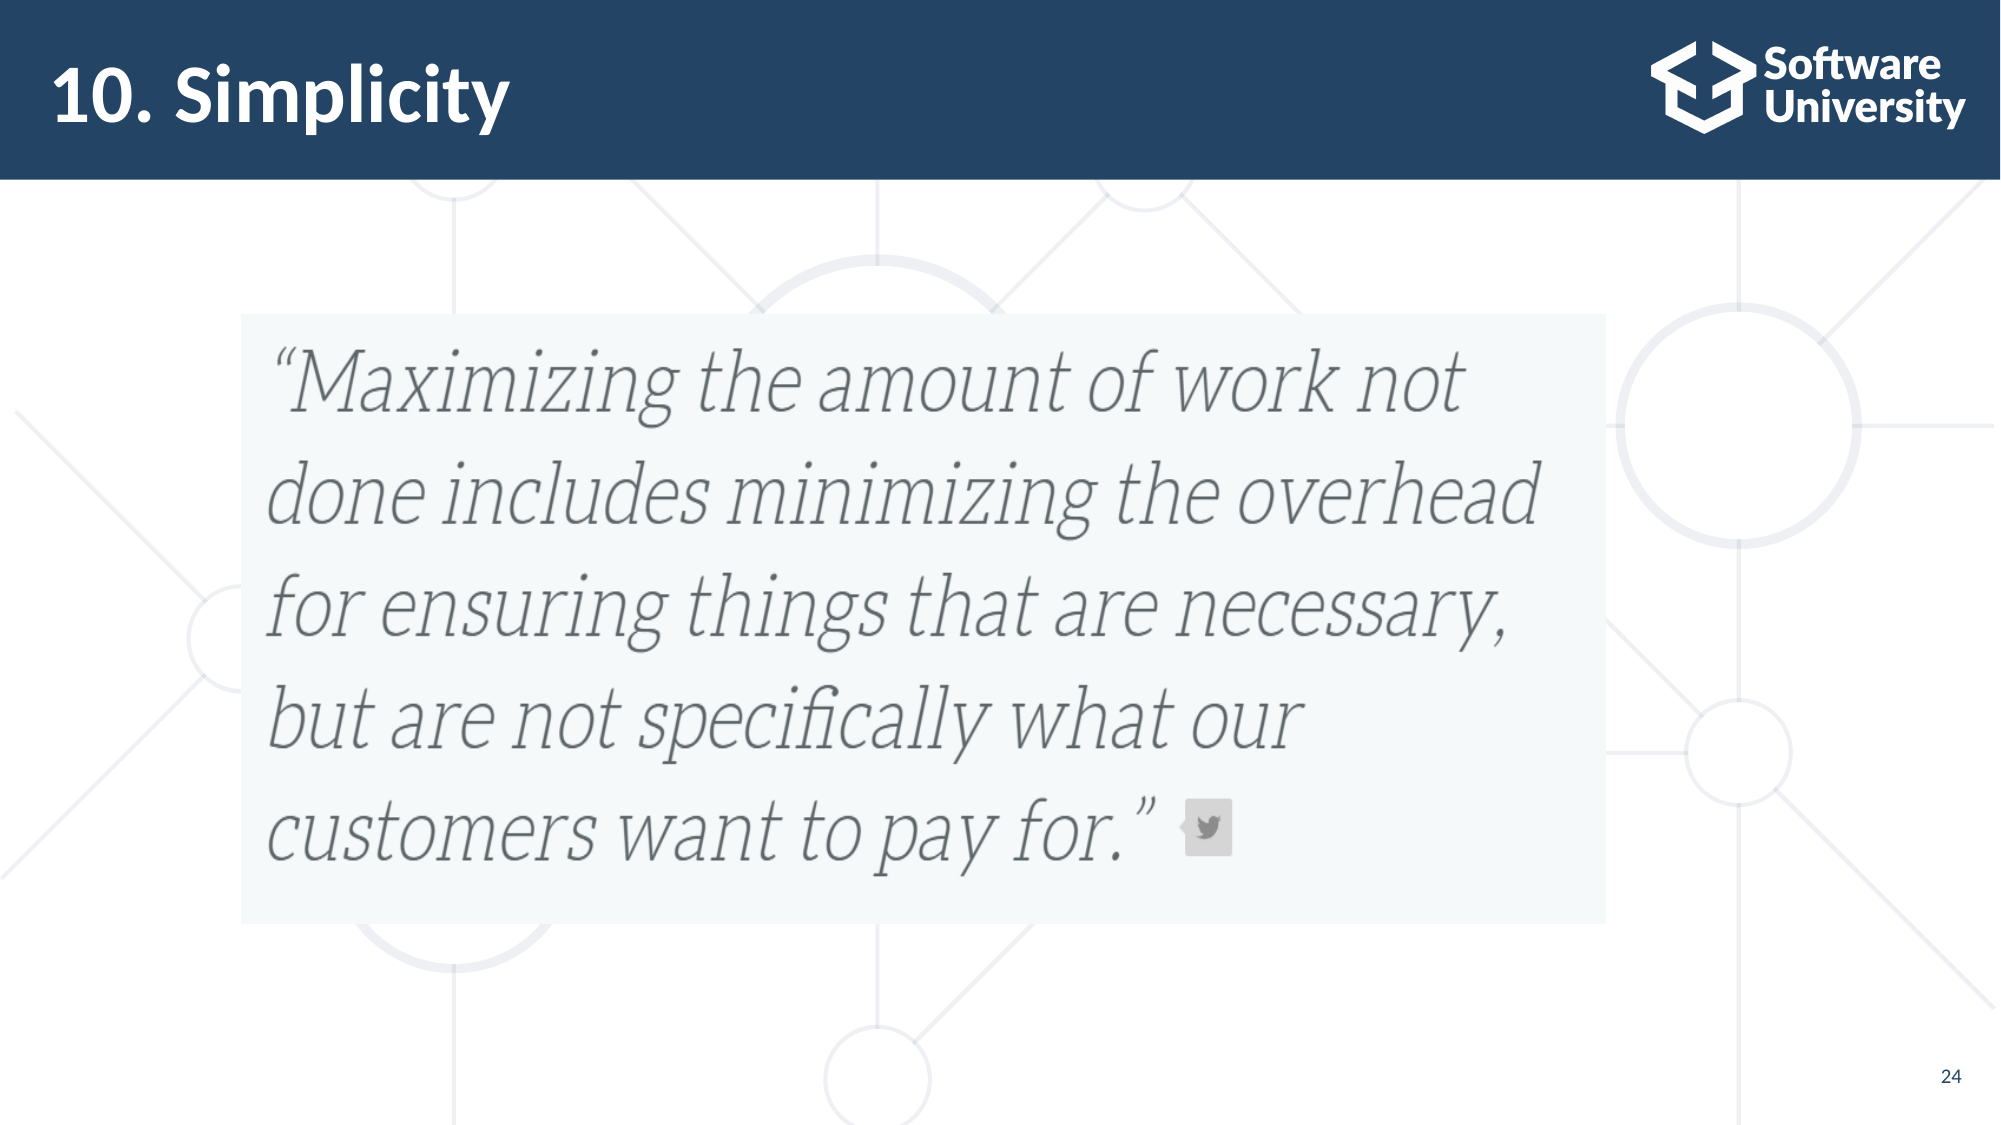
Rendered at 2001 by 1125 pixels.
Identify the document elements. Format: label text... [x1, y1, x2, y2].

picture [240, 314, 1606, 924]
slide_number 24 [1897, 1049, 1968, 1101]
title 10. Simplicity [31, 16, 1625, 162]
picture [1651, 41, 1966, 134]
